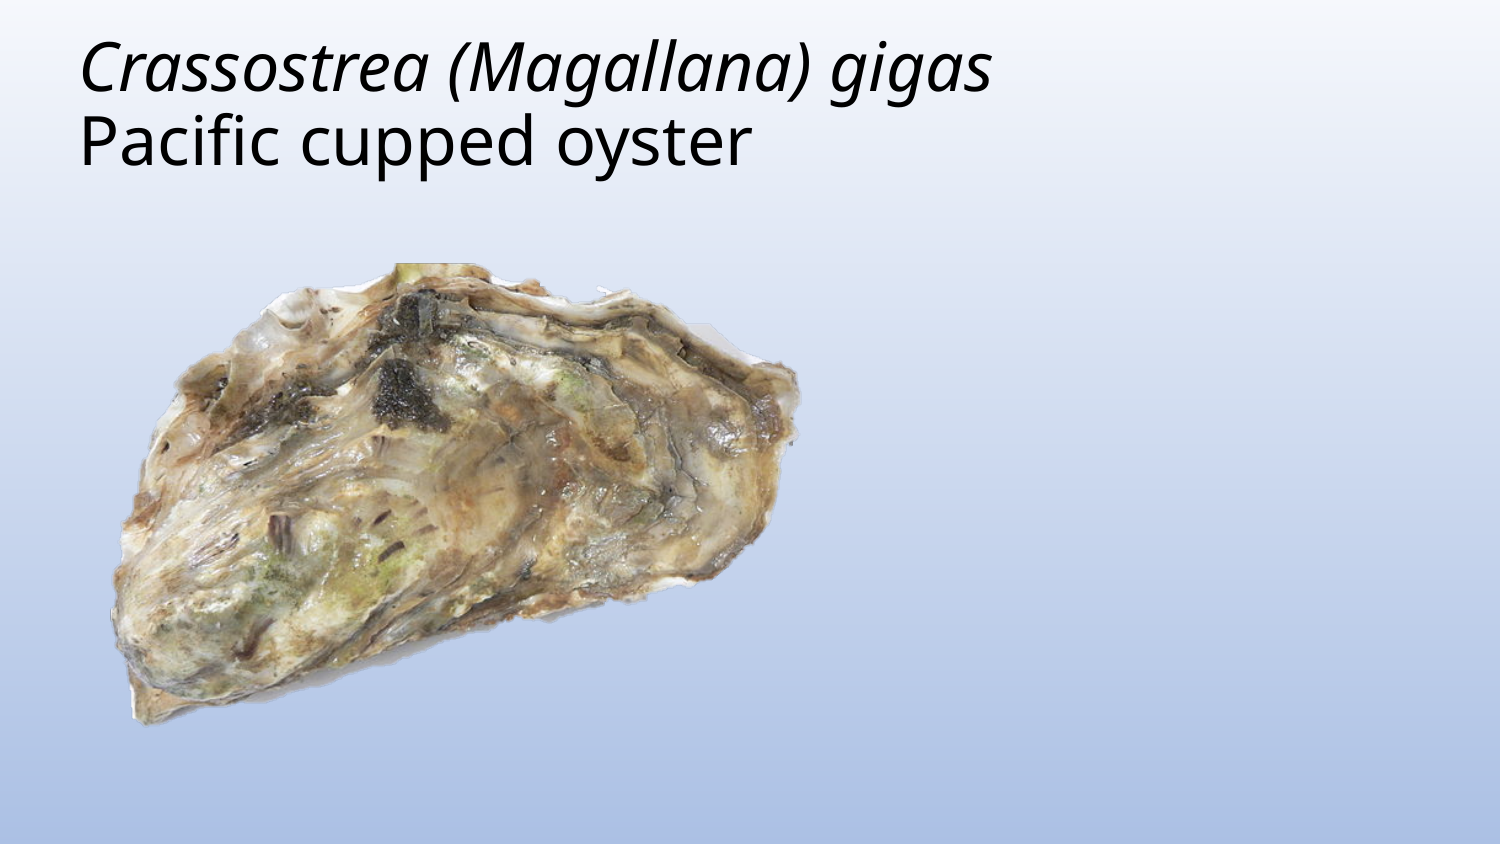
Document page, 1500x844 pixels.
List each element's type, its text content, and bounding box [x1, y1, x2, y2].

picture [102, 240, 815, 736]
title Crassostrea (Magallana) gigas Pacific cupped oyster [63, 24, 1357, 188]
